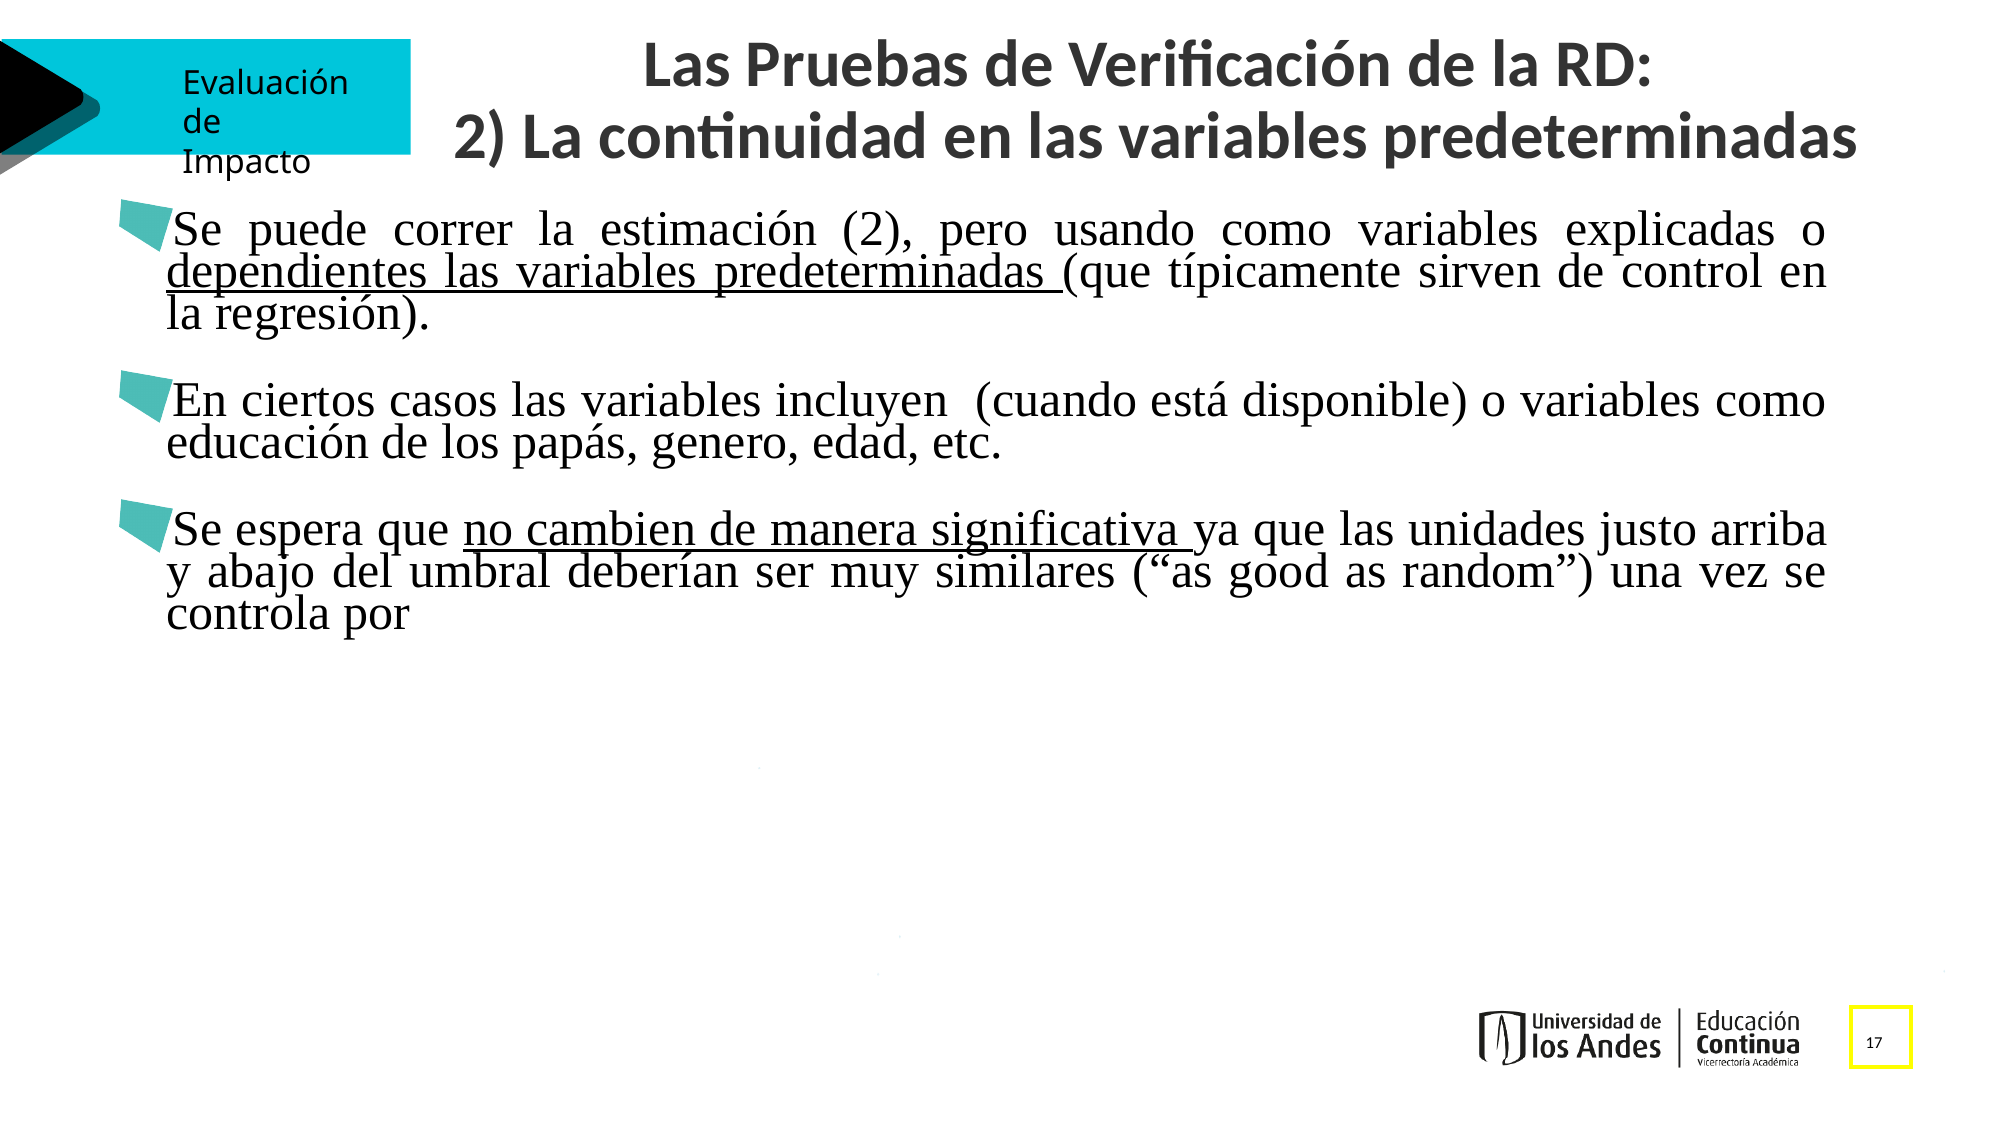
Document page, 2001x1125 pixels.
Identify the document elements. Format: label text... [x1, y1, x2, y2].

picture [119, 199, 173, 252]
list Las Pruebas de Verificación de la RD: 2) La continuidad en las variables predeterminadas [379, 21, 1934, 105]
picture [119, 370, 173, 423]
picture [119, 499, 173, 553]
picture [1459, 990, 1821, 1083]
